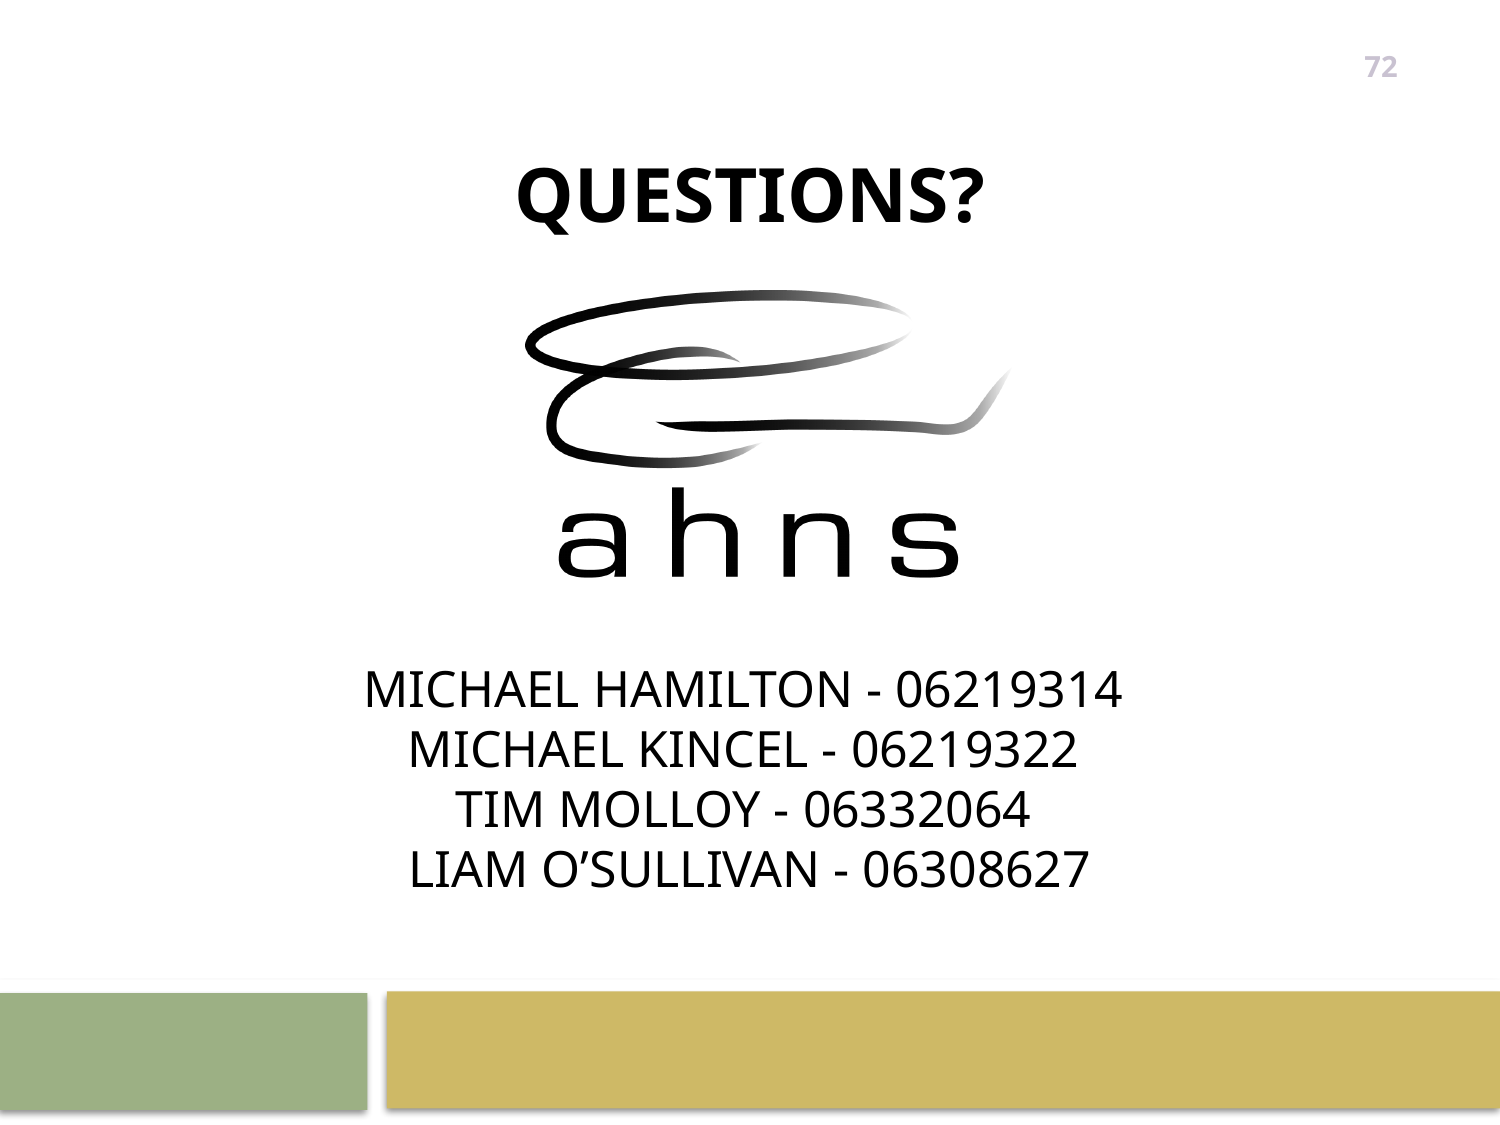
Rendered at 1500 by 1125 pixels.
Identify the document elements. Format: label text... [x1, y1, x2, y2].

slide_number 72 [1312, 37, 1450, 100]
title QUESTIONS? Michael HAMILTON - 06219314 MICHAEL KINCEL - 06219322 Tim MOLLOY - 06332064 Liam O’Sullivan - 06308627 [117, 738, 1383, 905]
picture [525, 290, 1013, 611]
